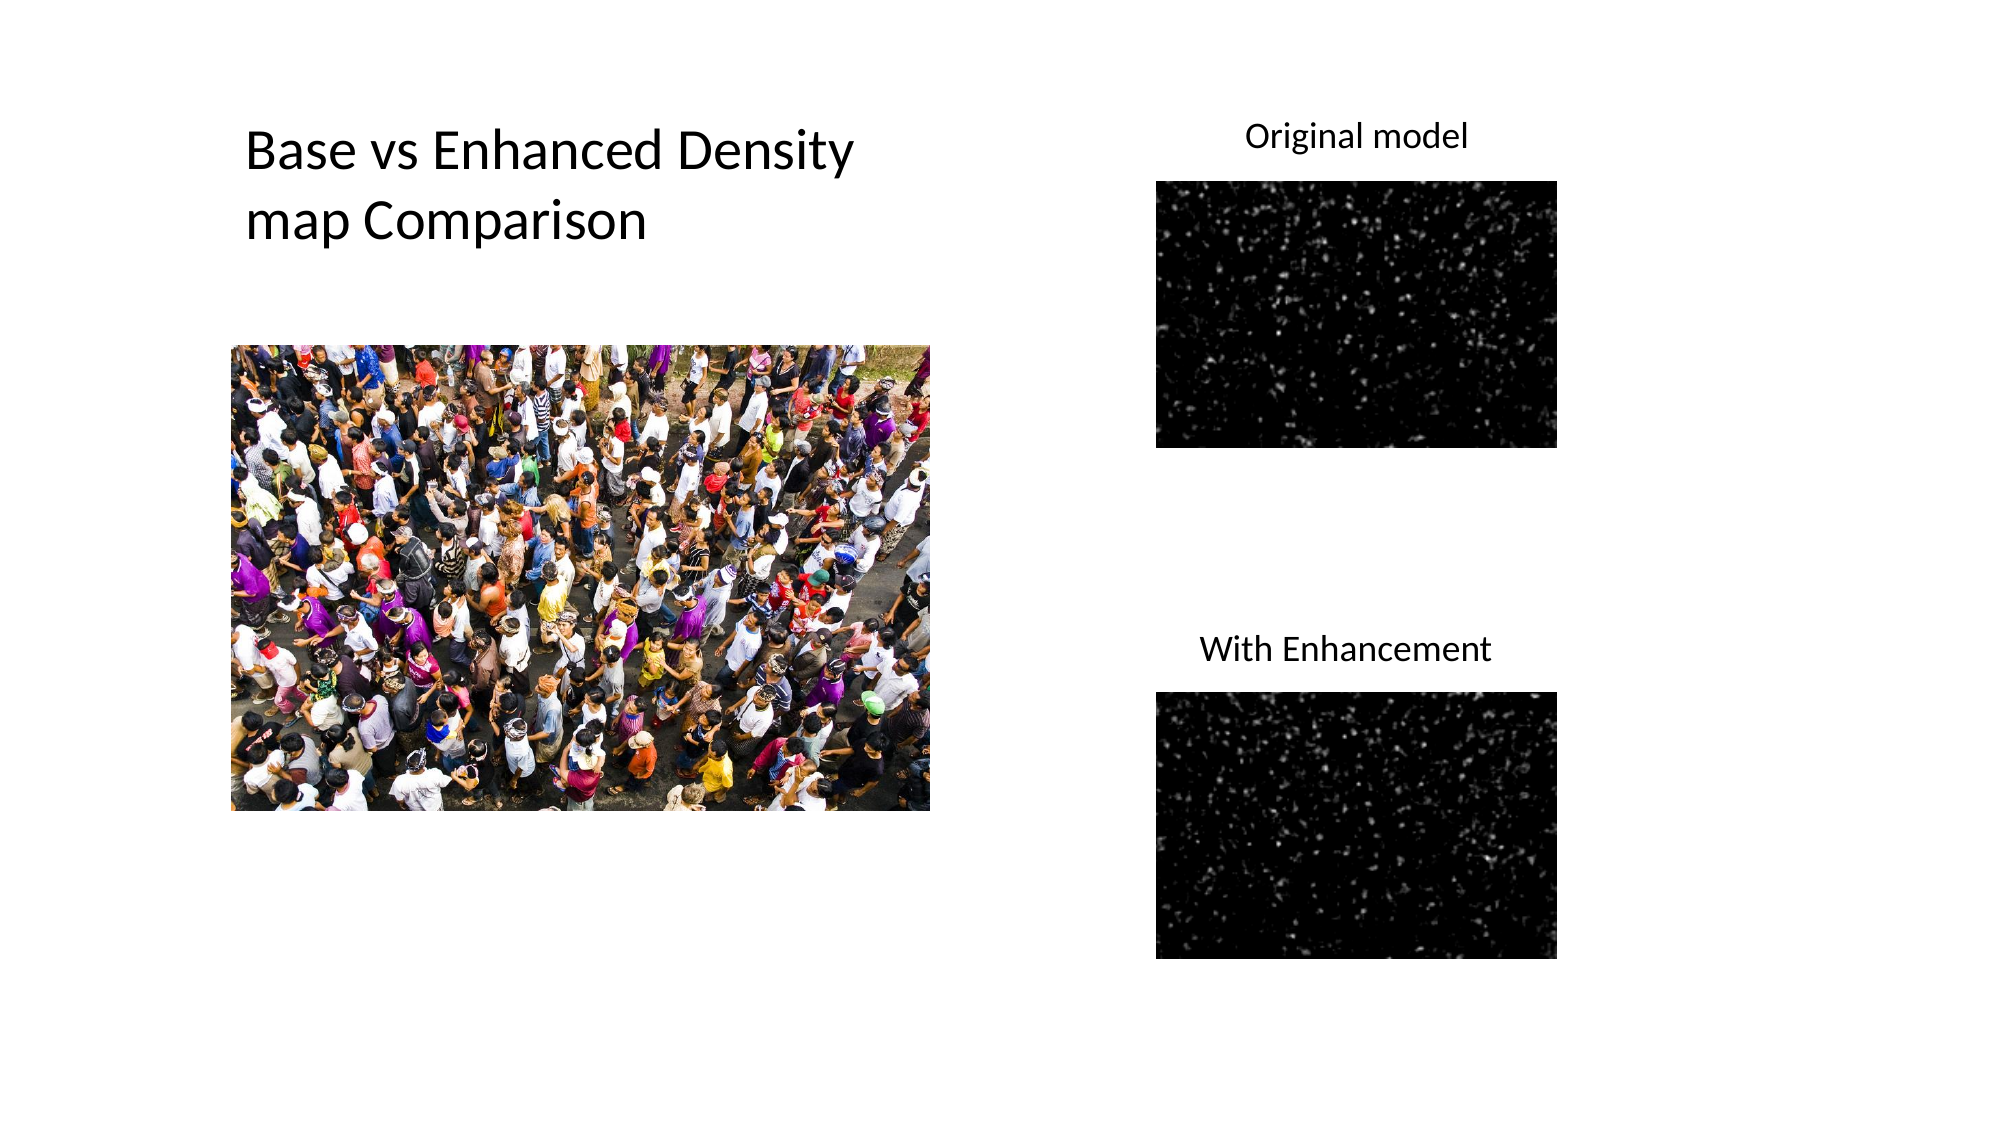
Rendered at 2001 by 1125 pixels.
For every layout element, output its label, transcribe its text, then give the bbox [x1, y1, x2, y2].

picture [1156, 181, 1557, 448]
picture [1156, 692, 1557, 959]
text_box Original model [1146, 104, 1568, 164]
text_box Base vs Enhanced Density map Comparison [231, 104, 871, 259]
text_box With Enhancement [1135, 616, 1557, 677]
picture [230, 345, 930, 811]
